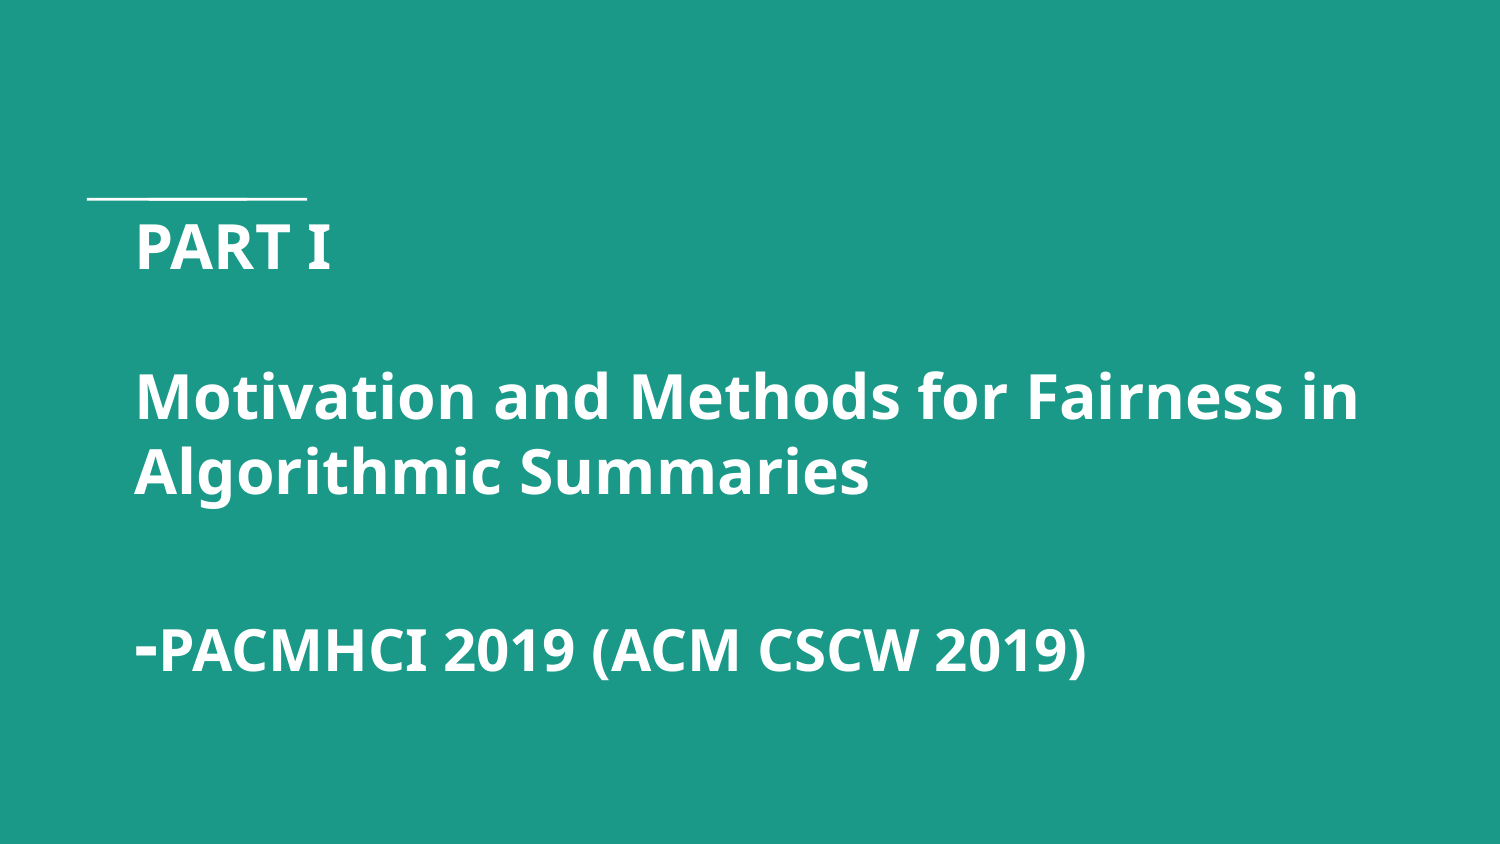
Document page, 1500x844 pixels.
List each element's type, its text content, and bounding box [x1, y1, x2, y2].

title PART I Motivation and Methods for Fairness in Algorithmic Summaries -PACMHCI 2019 (ACM CSCW 2019) [119, 191, 1381, 441]
